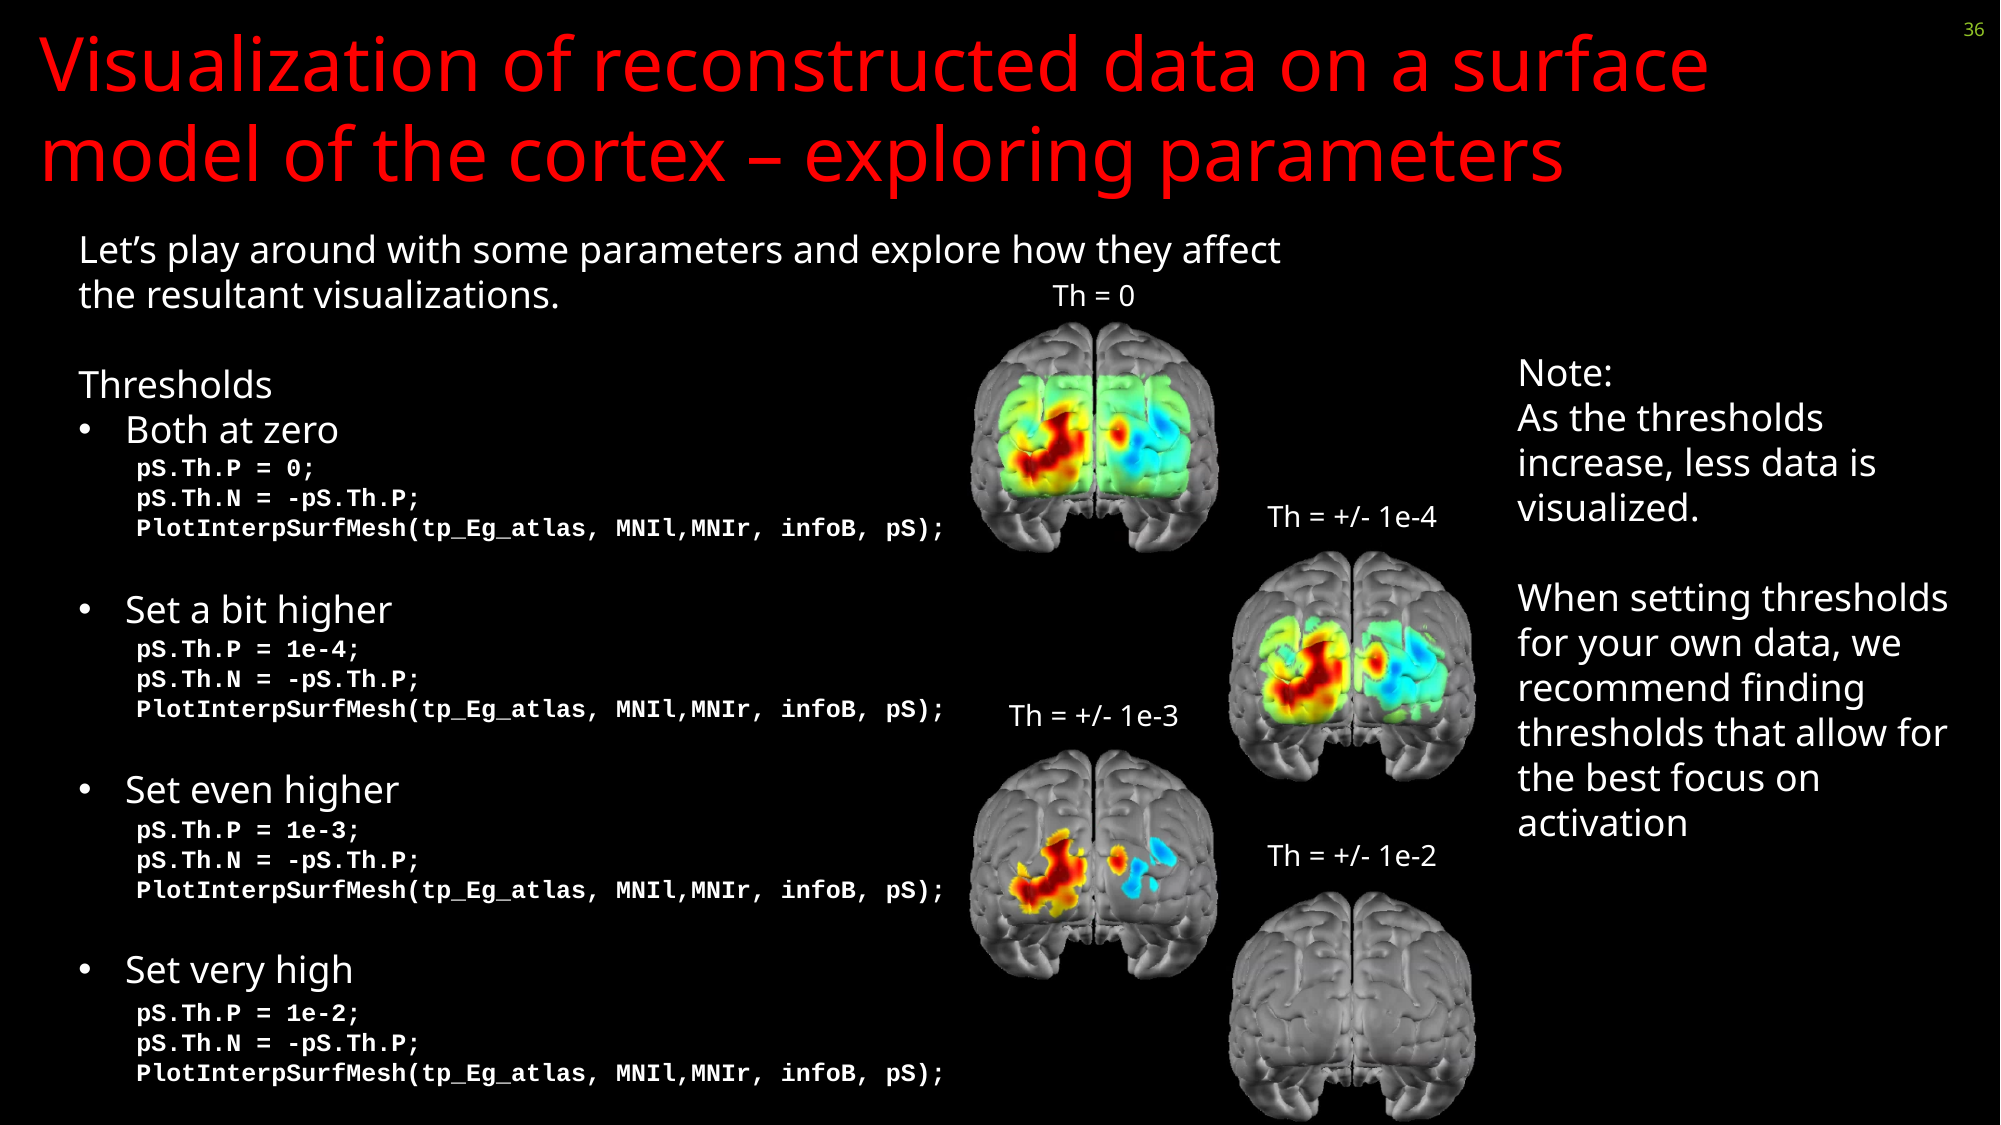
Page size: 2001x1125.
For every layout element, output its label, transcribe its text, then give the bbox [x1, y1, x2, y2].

slide_number 36 [1887, 0, 2000, 60]
text_box pS.Th.P = 1e-4; pS.Th.N = -pS.Th.P; PlotInterpSurfMesh(tp_Eg_atlas, MNIl,MNIr, infoB, pS); [121, 625, 962, 730]
text_box Th = +/- 1e-3 [994, 689, 1195, 739]
picture [967, 739, 1221, 984]
text_box pS.Th.P = 0; pS.Th.N = -pS.Th.P; PlotInterpSurfMesh(tp_Eg_atlas, MNIl,MNIr, infoB, pS); [121, 444, 962, 549]
picture [967, 319, 1221, 563]
title Visualization of reconstructed data on a surface model of the cortex – exploring parameters [24, 9, 1913, 226]
text_box pS.Th.P = 1e-2; pS.Th.N = -pS.Th.P; PlotInterpSurfMesh(tp_Eg_atlas, MNIl,MNIr, infoB, pS); [121, 988, 962, 1094]
text_box pS.Th.P = 1e-3; pS.Th.N = -pS.Th.P; PlotInterpSurfMesh(tp_Eg_atlas, MNIl,MNIr, infoB, pS); [121, 805, 962, 911]
text_box Th = 0 [1037, 269, 1151, 318]
picture [1225, 881, 1480, 1125]
text_box Note: As the thresholds increase, less data is visualized. When setting thresholds for your own data, we recommend finding thresholds that allow for the best focus on activation [1502, 342, 2000, 852]
text_box Th = +/- 1e-2 [1252, 829, 1453, 880]
text_box Let’s play around with some parameters and explore how they affect the resultant visualizations. Thresholds Both at zero Set a bit higher Set even higher Set very high [63, 218, 1340, 999]
text_box Th = +/- 1e-4 [1252, 491, 1453, 540]
picture [1225, 541, 1480, 785]
